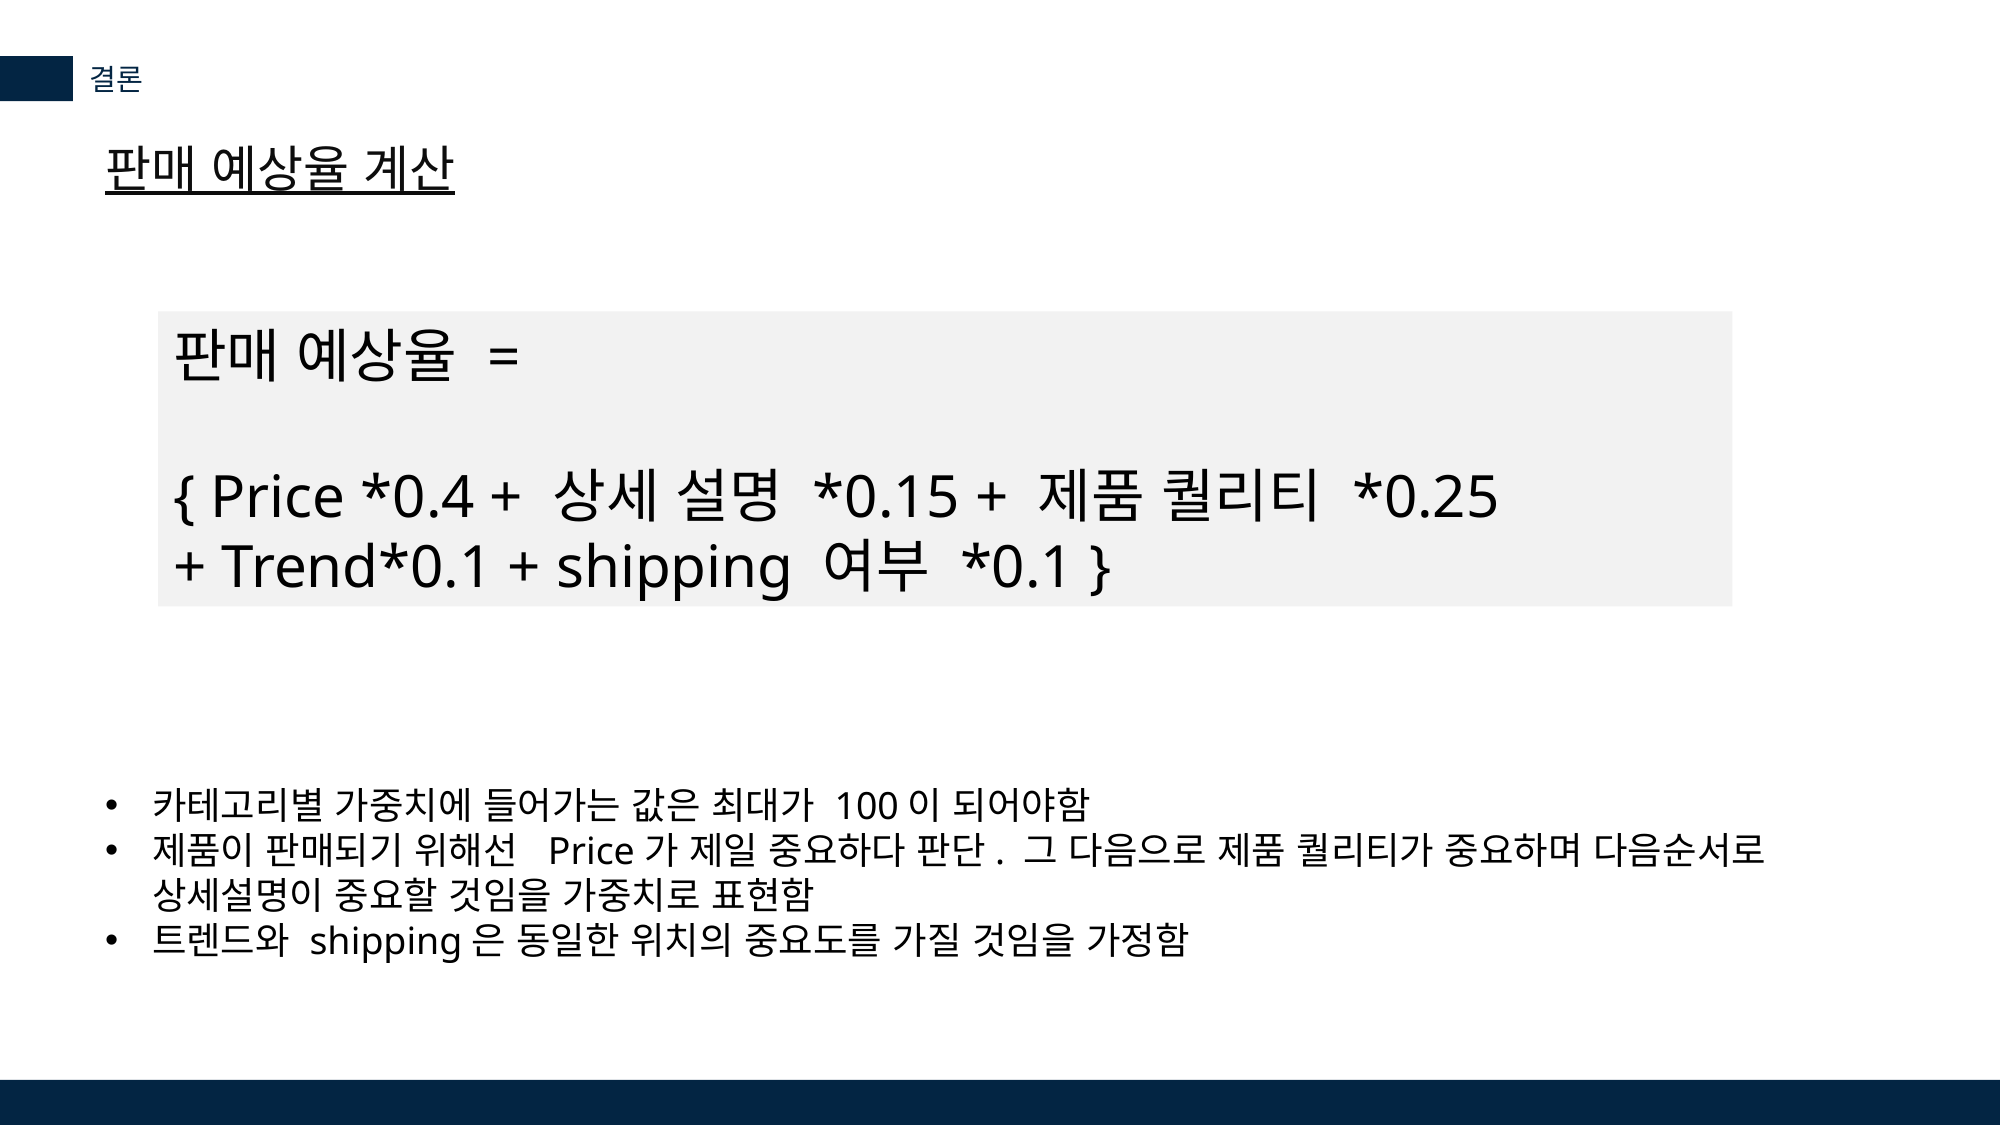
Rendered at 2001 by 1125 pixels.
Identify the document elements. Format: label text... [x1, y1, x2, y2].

text_box 판매 예상율 = { Price *0.4 + 상세 설명 *0.15 + 제품 퀄리티 *0.25 + Trend*0.1 + shipping 여부 *0.1 } [158, 311, 1733, 607]
text_box 카테고리별 가중치에 들어가는 값은 최대가 100이 되어야함 제품이 판매되기 위해선 Price가 제일 중요하다 판단. 그 다음으로 제품 퀄리티가 중요하며 다음순서로 상세설명이 중요할 것임을 가중치로 표현함 트렌드와 shipping은 동일한 위치의 중요도를 가질 것임을 가정함 [90, 774, 1946, 970]
text_box 판매 예상율 계산 [90, 129, 1697, 205]
text_box 결론 [75, 53, 455, 104]
